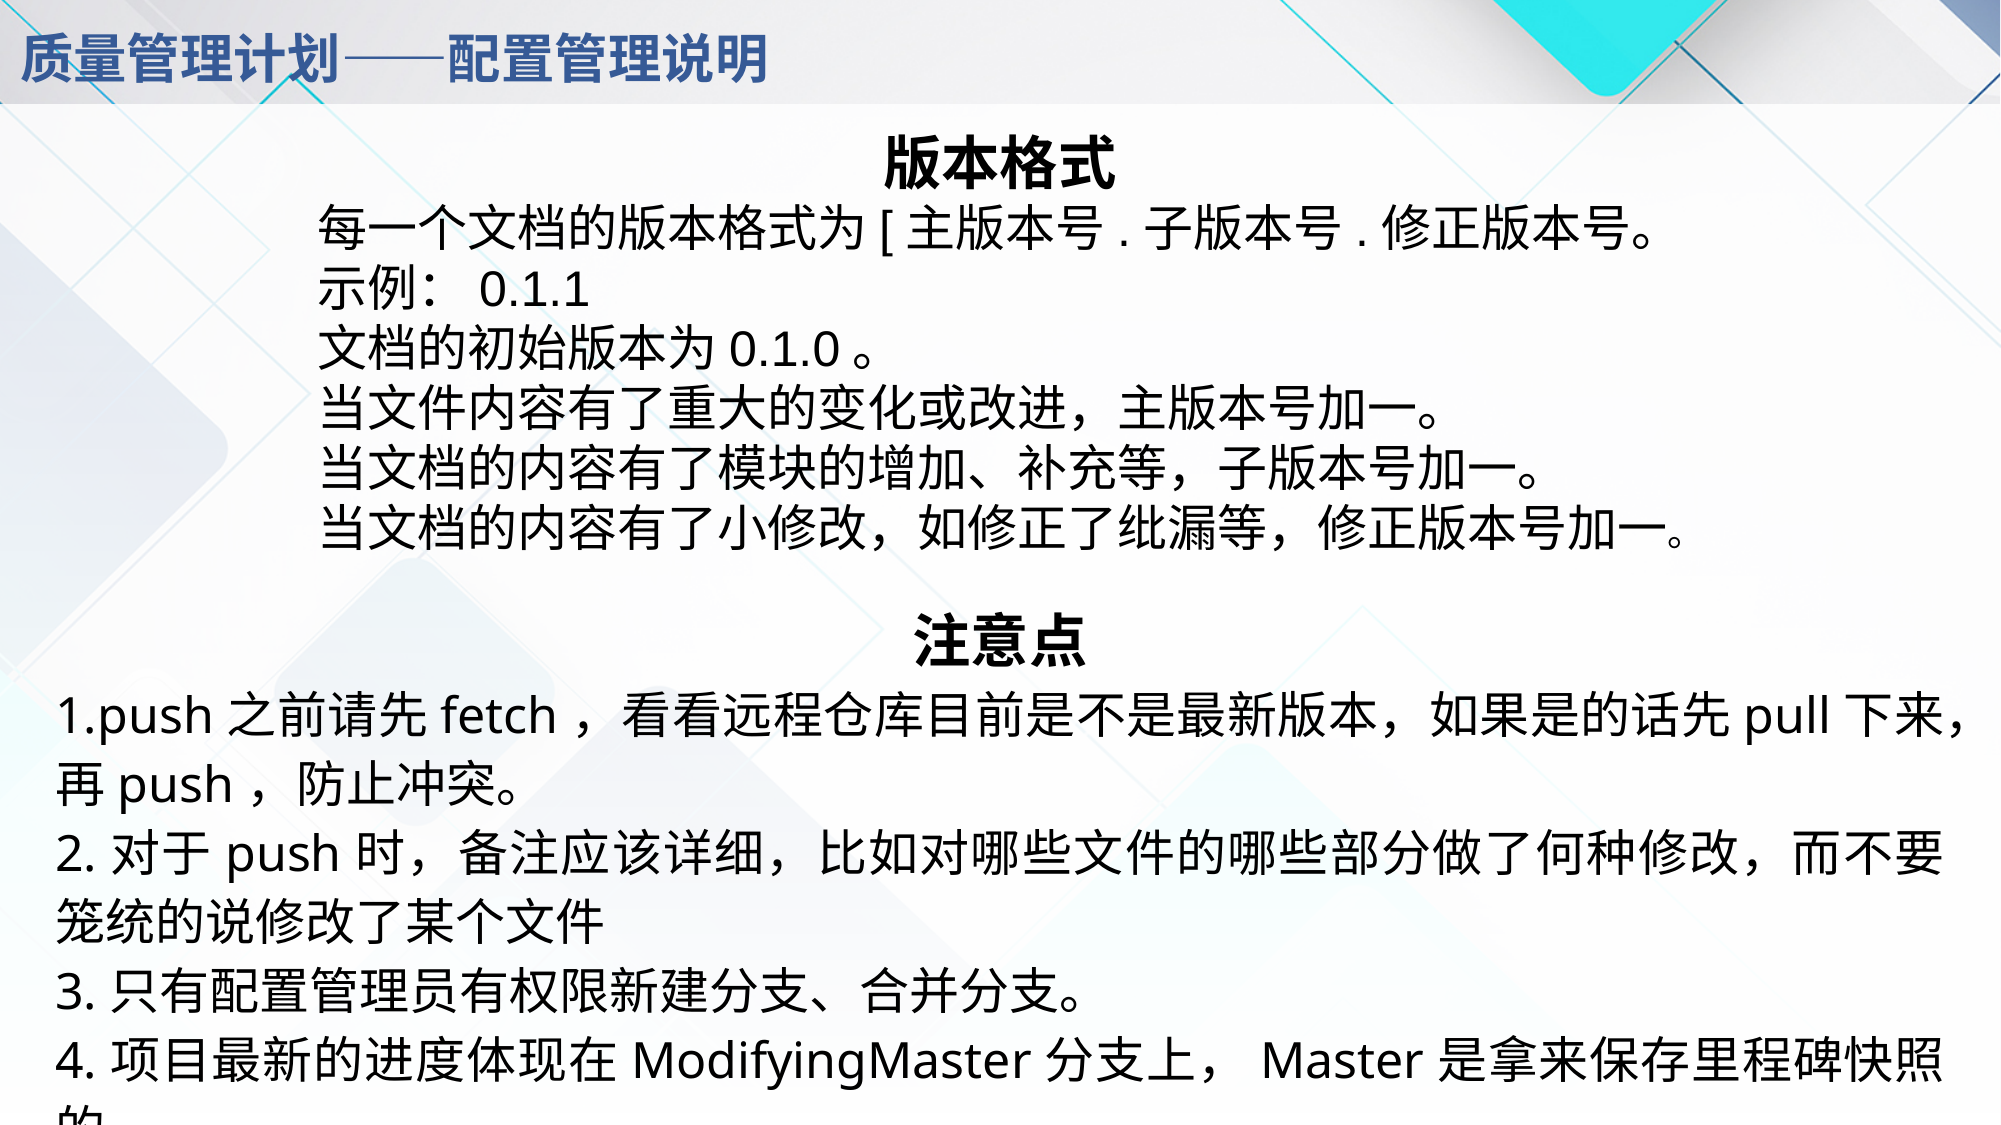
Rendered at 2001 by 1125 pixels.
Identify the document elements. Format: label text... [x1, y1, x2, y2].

picture [0, 0, 2001, 1125]
text_box 注意点 1.push之前请先fetch，看看远程仓库目前是不是最新版本，如果是的话先pull下来，再push，防止冲突。 2.对于push时，备注应该详细，比如对哪些文件的哪些部分做了何种修改，而不要笼统的说修改了某个文件 3.只有配置管理员有权限新建分支、合并分支。 4.项目最新的进度体现在ModifyingMaster分支上，Master是拿来保存里程碑快照的。 [40, 586, 1960, 1125]
text_box 版本格式 每一个文档的版本格式为[主版本号.子版本号.修正版本号。 示例：0.1.1 文档的初始版本为0.1.0。 当文件内容有了重大的变化或改进，主版本号加一。 当文档的内容有了模块的增加、补充等，子版本号加一。 当文档的内容有了小修改，如修正了纰漏等，修正版本号加一。 [302, 118, 1698, 564]
title 质量管理计划——配置管理说明 [5, 15, 1730, 101]
